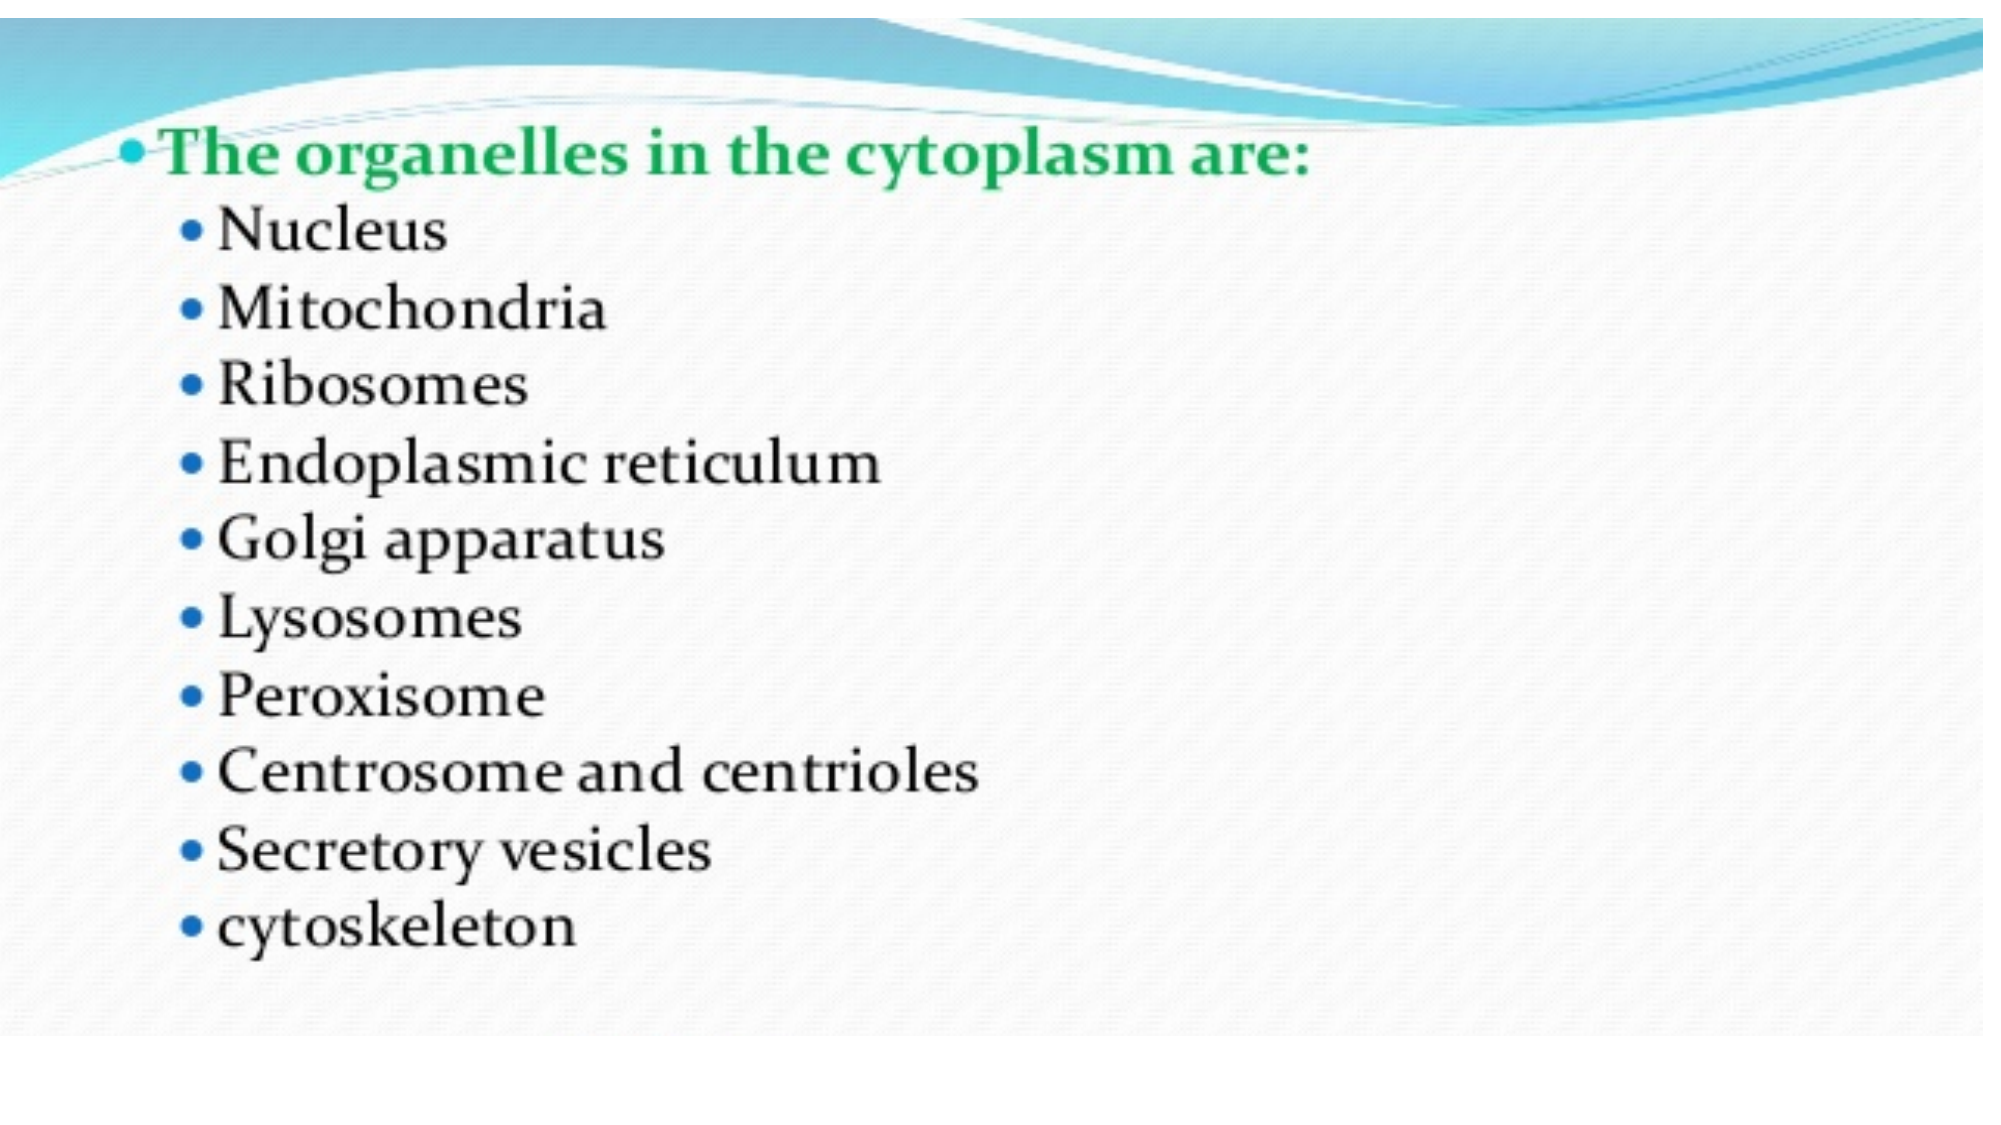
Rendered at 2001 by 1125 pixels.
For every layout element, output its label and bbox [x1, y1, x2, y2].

list [0, 18, 1983, 1036]
